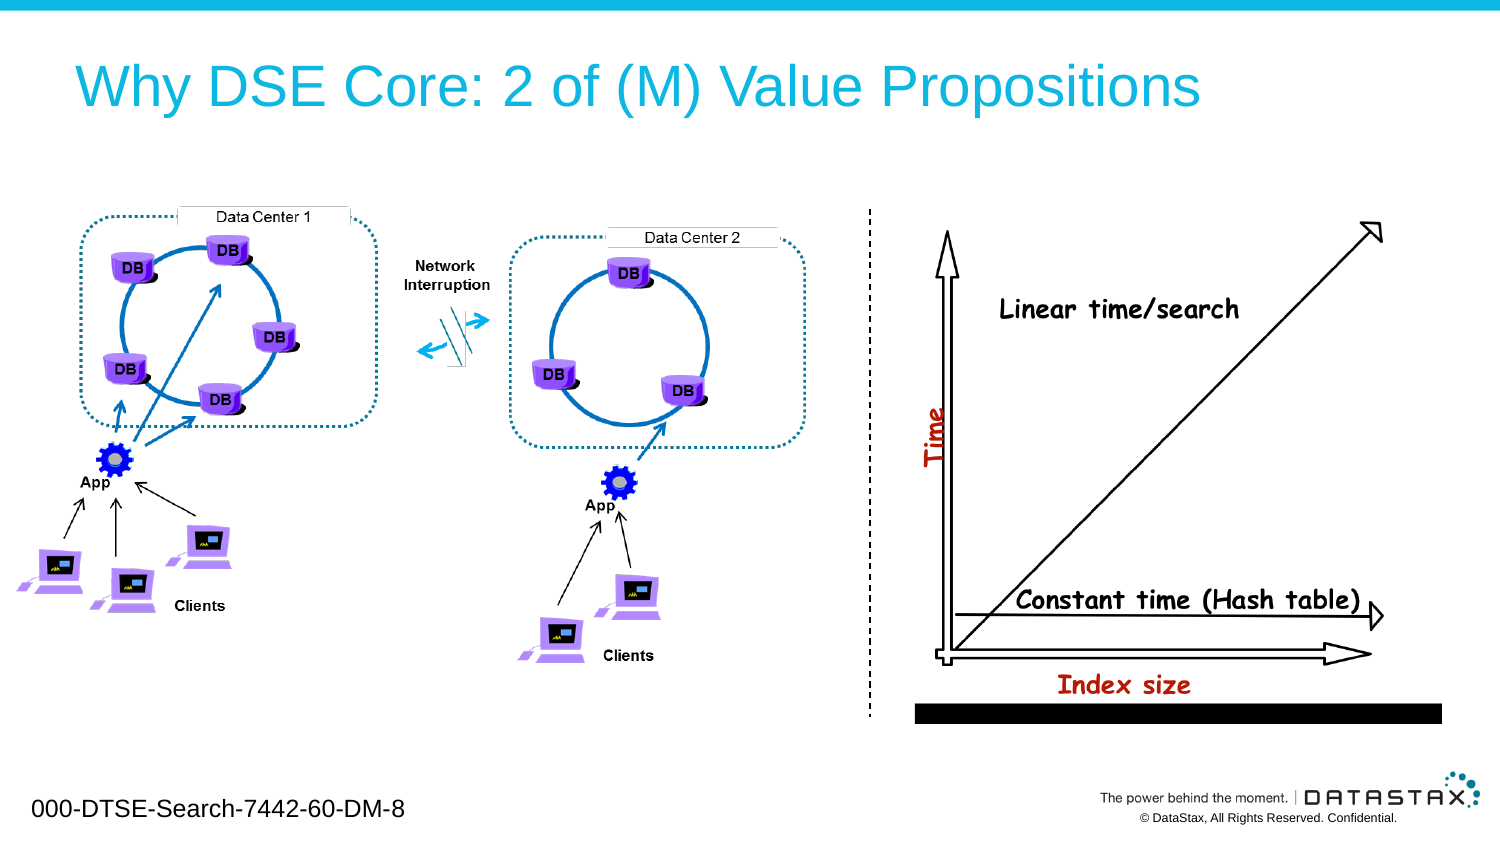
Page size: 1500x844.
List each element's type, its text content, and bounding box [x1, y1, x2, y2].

slide_number © DataStax, All Rights Reserved. Confidential. [1125, 802, 1463, 834]
picture [15, 200, 806, 673]
title Why DSE Core: 2 of (M) Value Propositions [75, 44, 1425, 135]
picture [1085, 756, 1495, 823]
slide_number 000-DTSE-Search-7442-60-DM-8 [16, 785, 720, 831]
picture [914, 200, 1442, 724]
